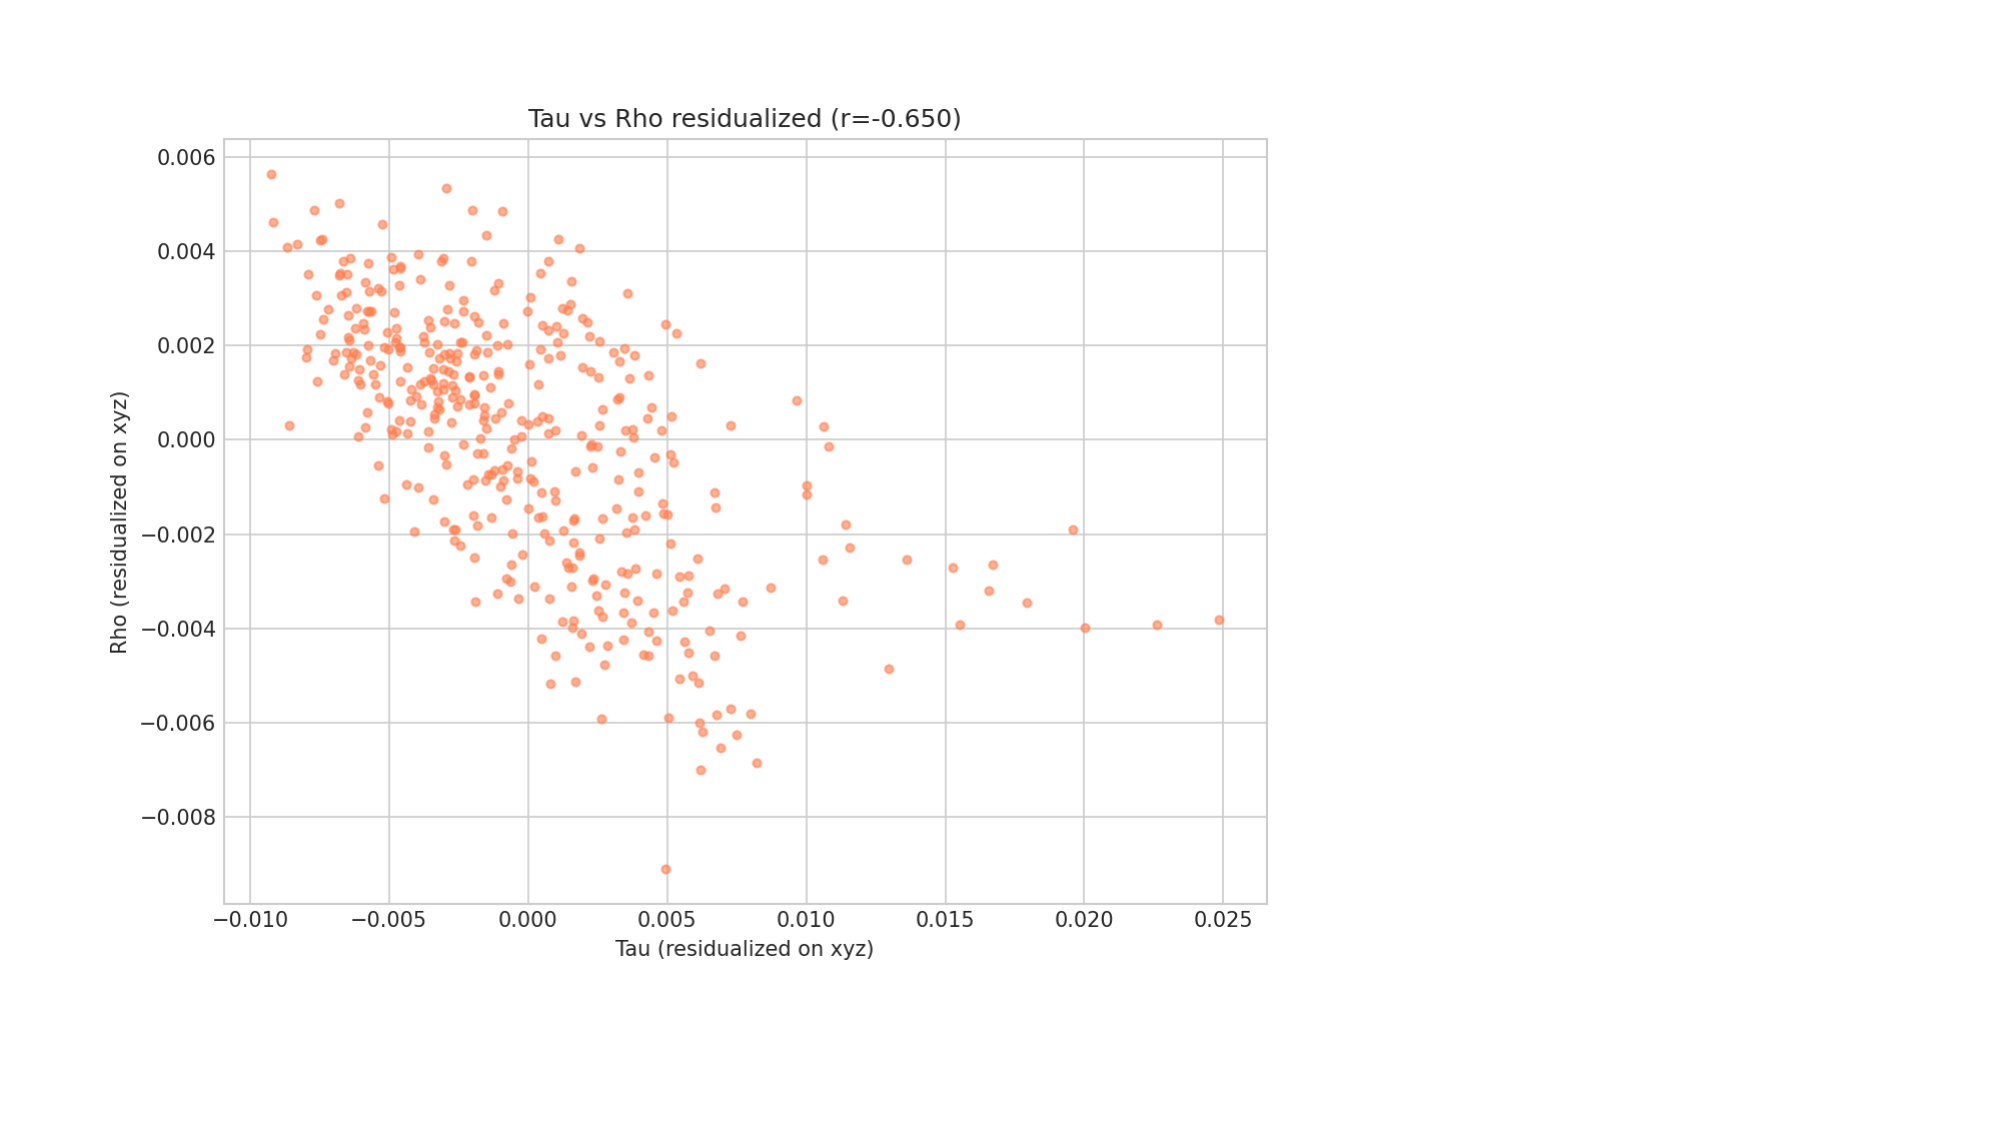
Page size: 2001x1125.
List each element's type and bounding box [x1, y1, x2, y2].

picture [88, 83, 1289, 985]
